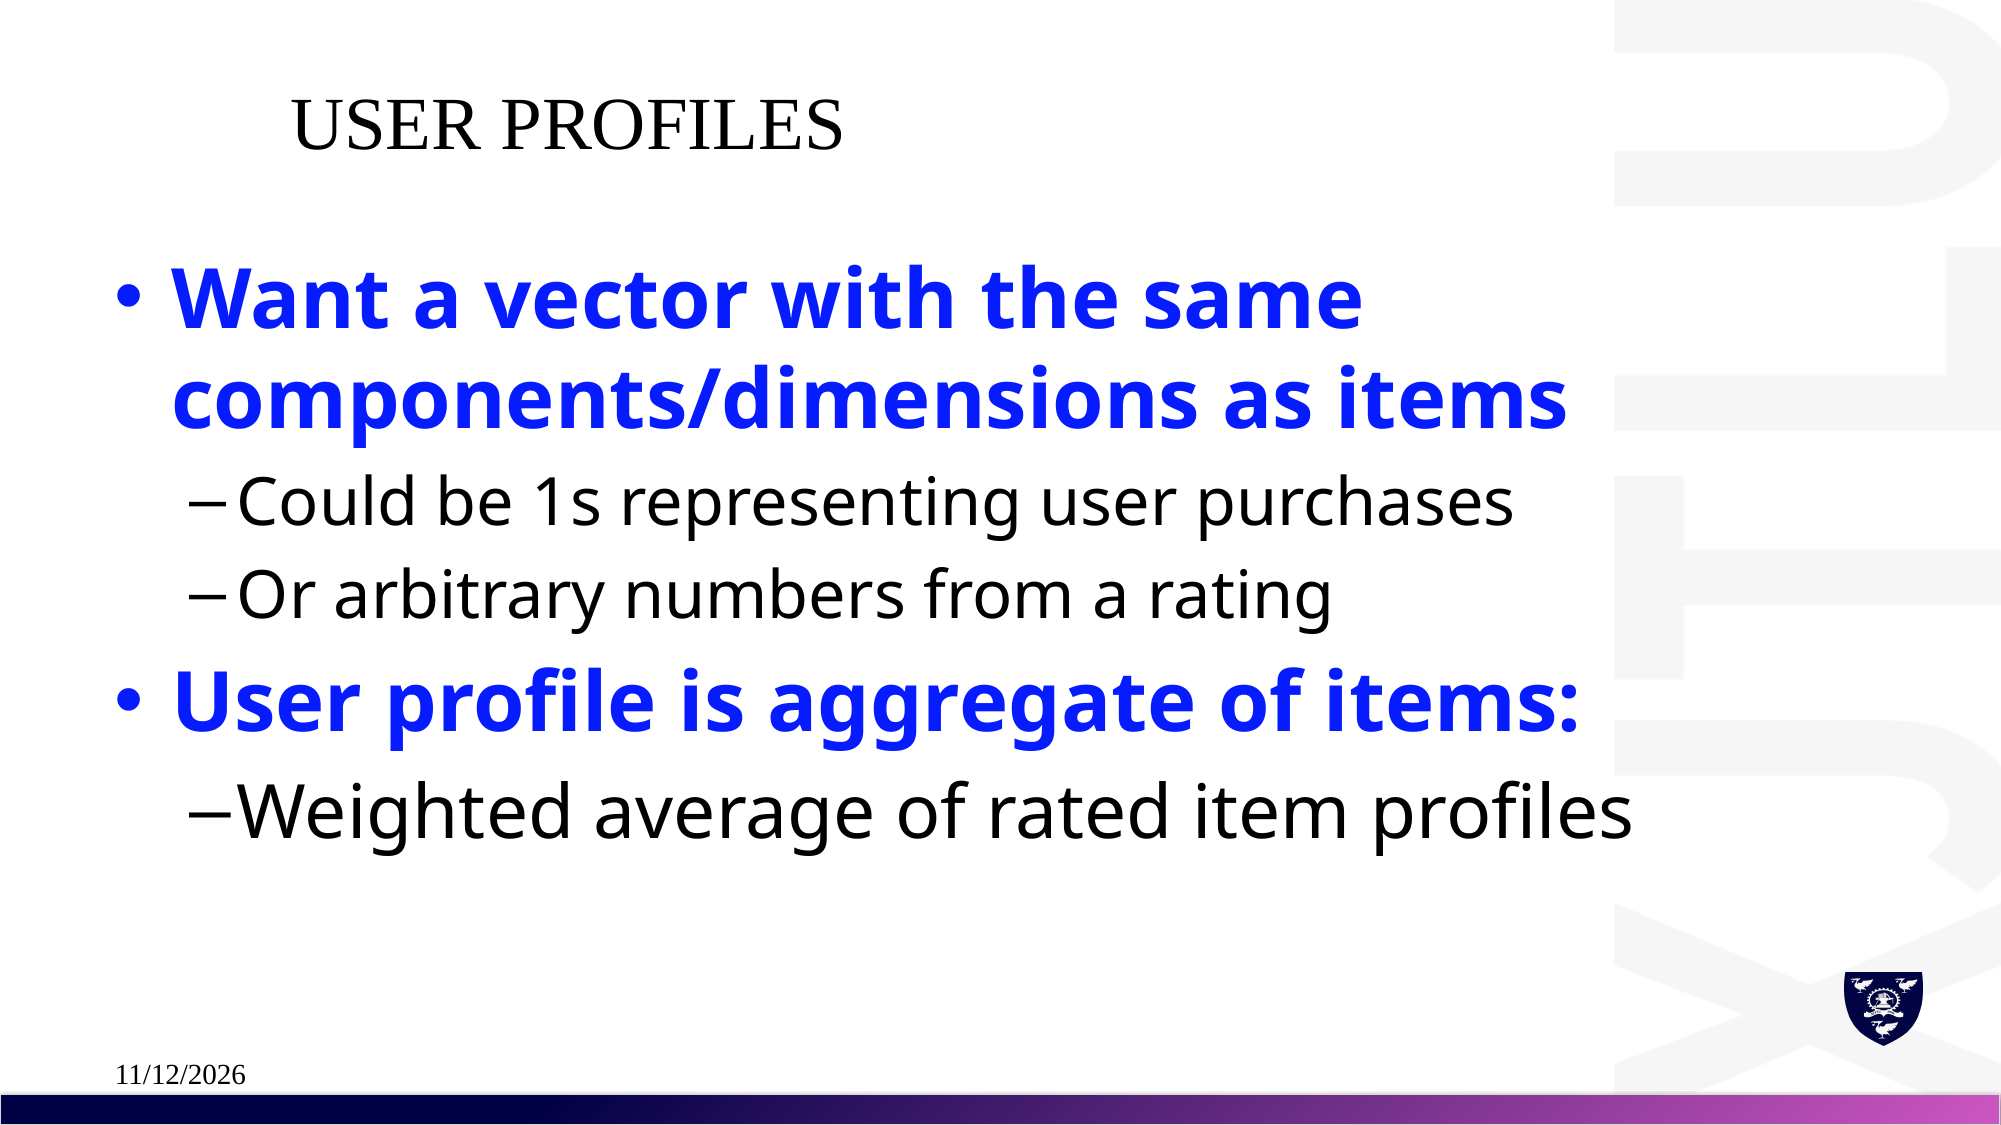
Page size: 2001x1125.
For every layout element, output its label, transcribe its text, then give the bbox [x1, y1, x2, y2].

picture [1844, 972, 1923, 1046]
list Want a vector with the same components/dimensions as items Could be 1s representing user purchases Or arbitrary numbers from a rating User profile is aggregate of items: Weighted average of rated item profiles [99, 237, 1951, 900]
title User Profiles [275, 47, 1548, 193]
slide_number [1433, 1042, 1900, 1103]
slide_number [99, 1042, 567, 1103]
